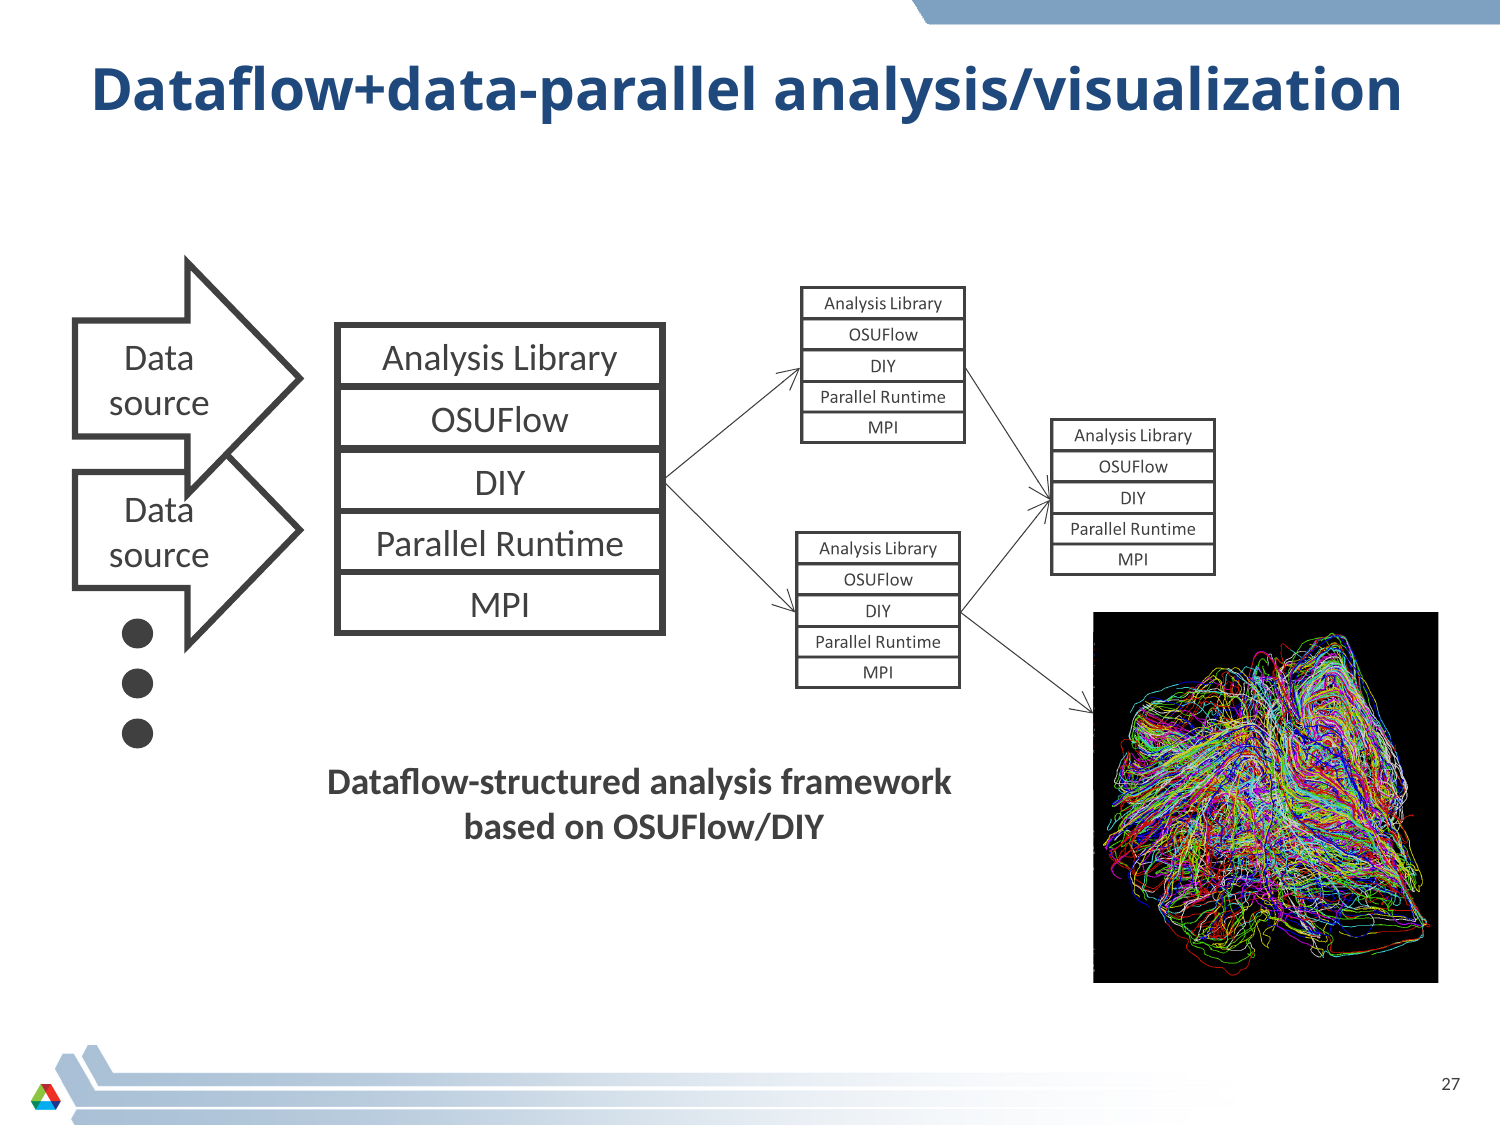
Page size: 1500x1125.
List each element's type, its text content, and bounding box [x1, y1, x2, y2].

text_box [662, 480, 796, 613]
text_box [1092, 612, 1439, 983]
text_box Data source [74, 454, 300, 646]
text_box Data source [74, 262, 300, 495]
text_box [337, 324, 663, 634]
picture [0, 1037, 1500, 1125]
picture [1051, 417, 1216, 583]
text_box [960, 612, 1090, 714]
text_box Dataflow-structured analysis framework based on OSUFlow/DIY [312, 749, 976, 855]
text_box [965, 367, 1051, 500]
title Dataflow+data-parallel analysis/visualization [74, 44, 1426, 233]
slide_number 27 [1412, 1064, 1476, 1125]
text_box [124, 621, 151, 746]
picture [799, 285, 966, 451]
picture [794, 530, 960, 695]
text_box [662, 367, 801, 481]
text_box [960, 501, 1051, 611]
picture [0, 0, 1500, 26]
